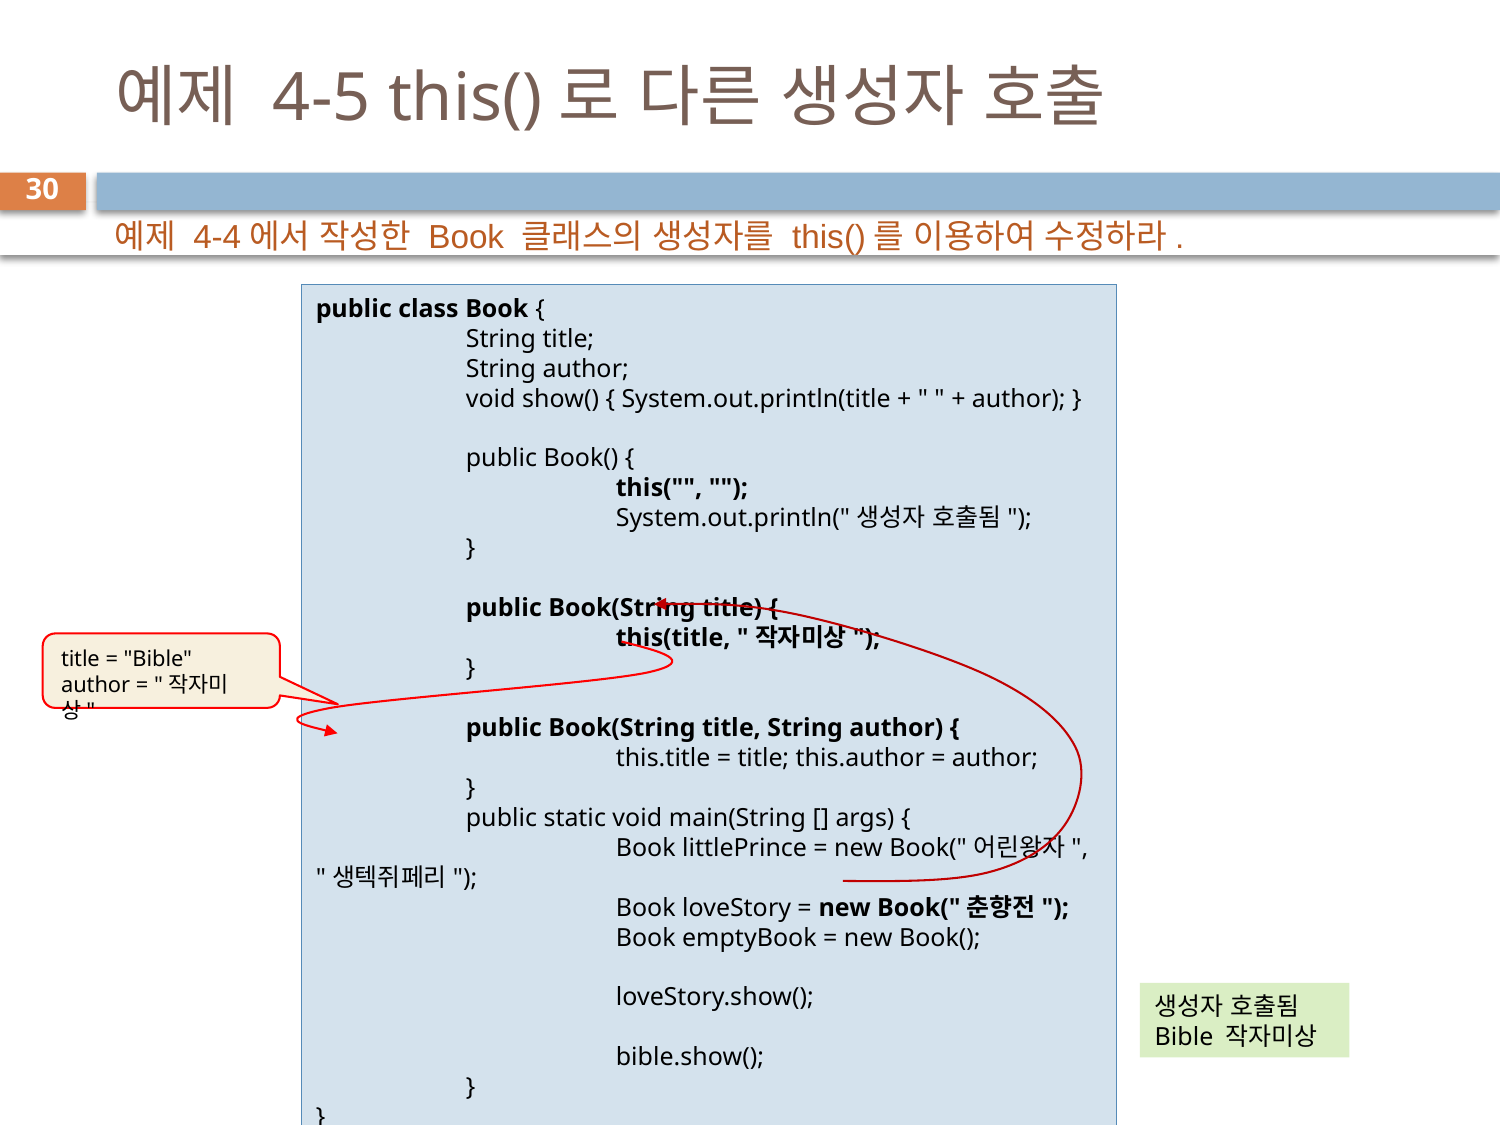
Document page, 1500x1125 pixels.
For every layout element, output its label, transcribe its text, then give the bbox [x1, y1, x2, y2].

text_box 생성자 호출됨 Bible 작자미상 [1139, 982, 1350, 1058]
title 예제 4-5 this()로 다른 생성자 호출 [100, 37, 1438, 149]
slide_number 30 [0, 170, 87, 211]
text_box title = "Bible" author = "작자미상" [42, 633, 338, 708]
text_box [653, 597, 1083, 883]
text_box public class Book { String title; String author; void show() { System.out.println(title + " " + author); } public Book() { this("", ""); System.out.println("생성자 호출됨"); } public Book(String title) { this(title, "작자미상"); } public Book(String title, String author) { this.title = title; this.author = author; } public static void main(String [] args) { Book littlePrince = new Book("어린왕자", "생텍쥐페리"); Book loveStory = new Book("춘향전"); Book emptyBook = new Book(); loveStory.show(); bible.show(); } } [301, 284, 1117, 1125]
text_box [295, 639, 674, 737]
text_box 예제 4-4에서 작성한 Book 클래스의 생성자를 this()를 이용하여 수정하라. [100, 208, 1384, 263]
